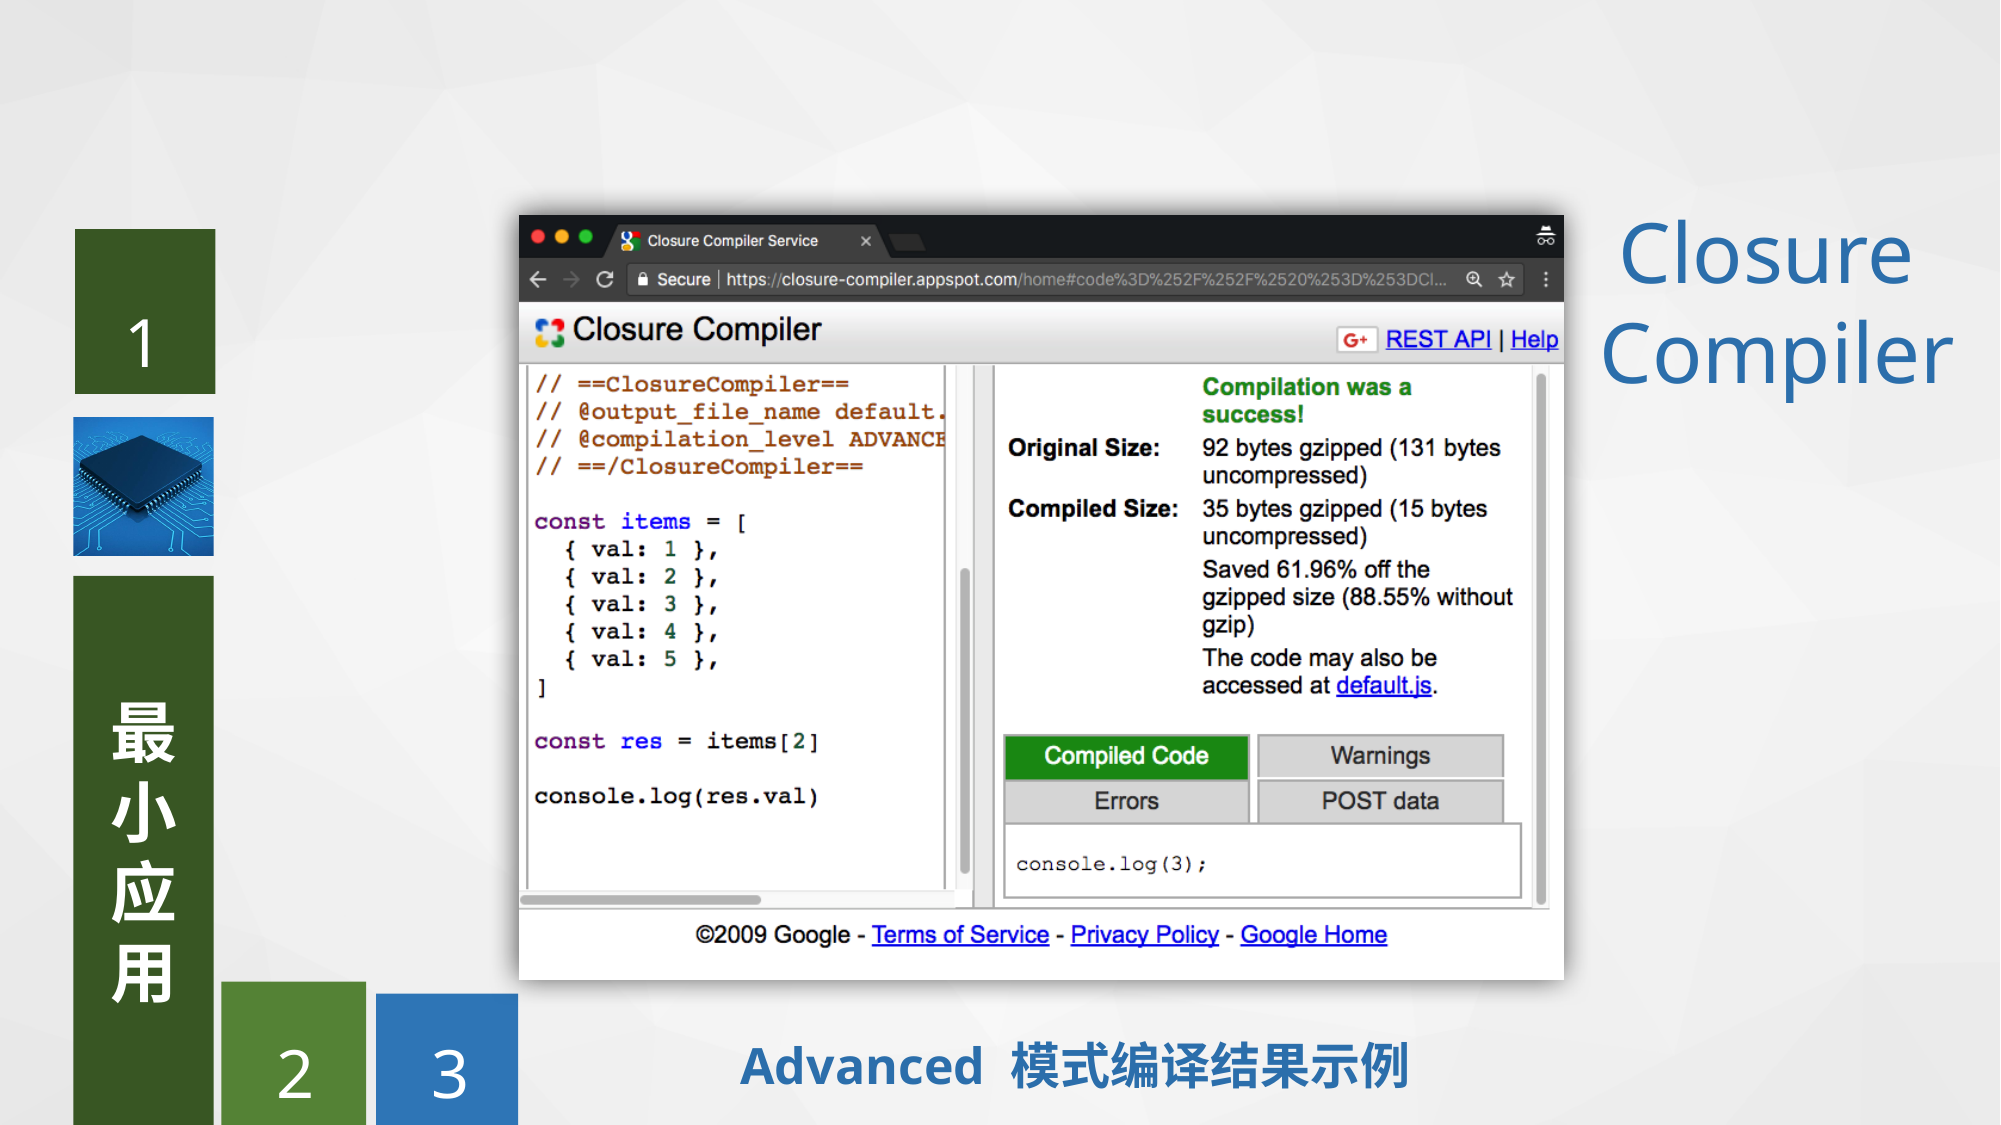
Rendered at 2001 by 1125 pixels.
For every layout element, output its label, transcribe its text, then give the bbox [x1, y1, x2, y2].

text_box Closure Compiler [1555, 192, 2000, 408]
text_box Advanced 模式编译结果示例 [681, 1027, 1470, 1102]
picture [0, 0, 2000, 1125]
